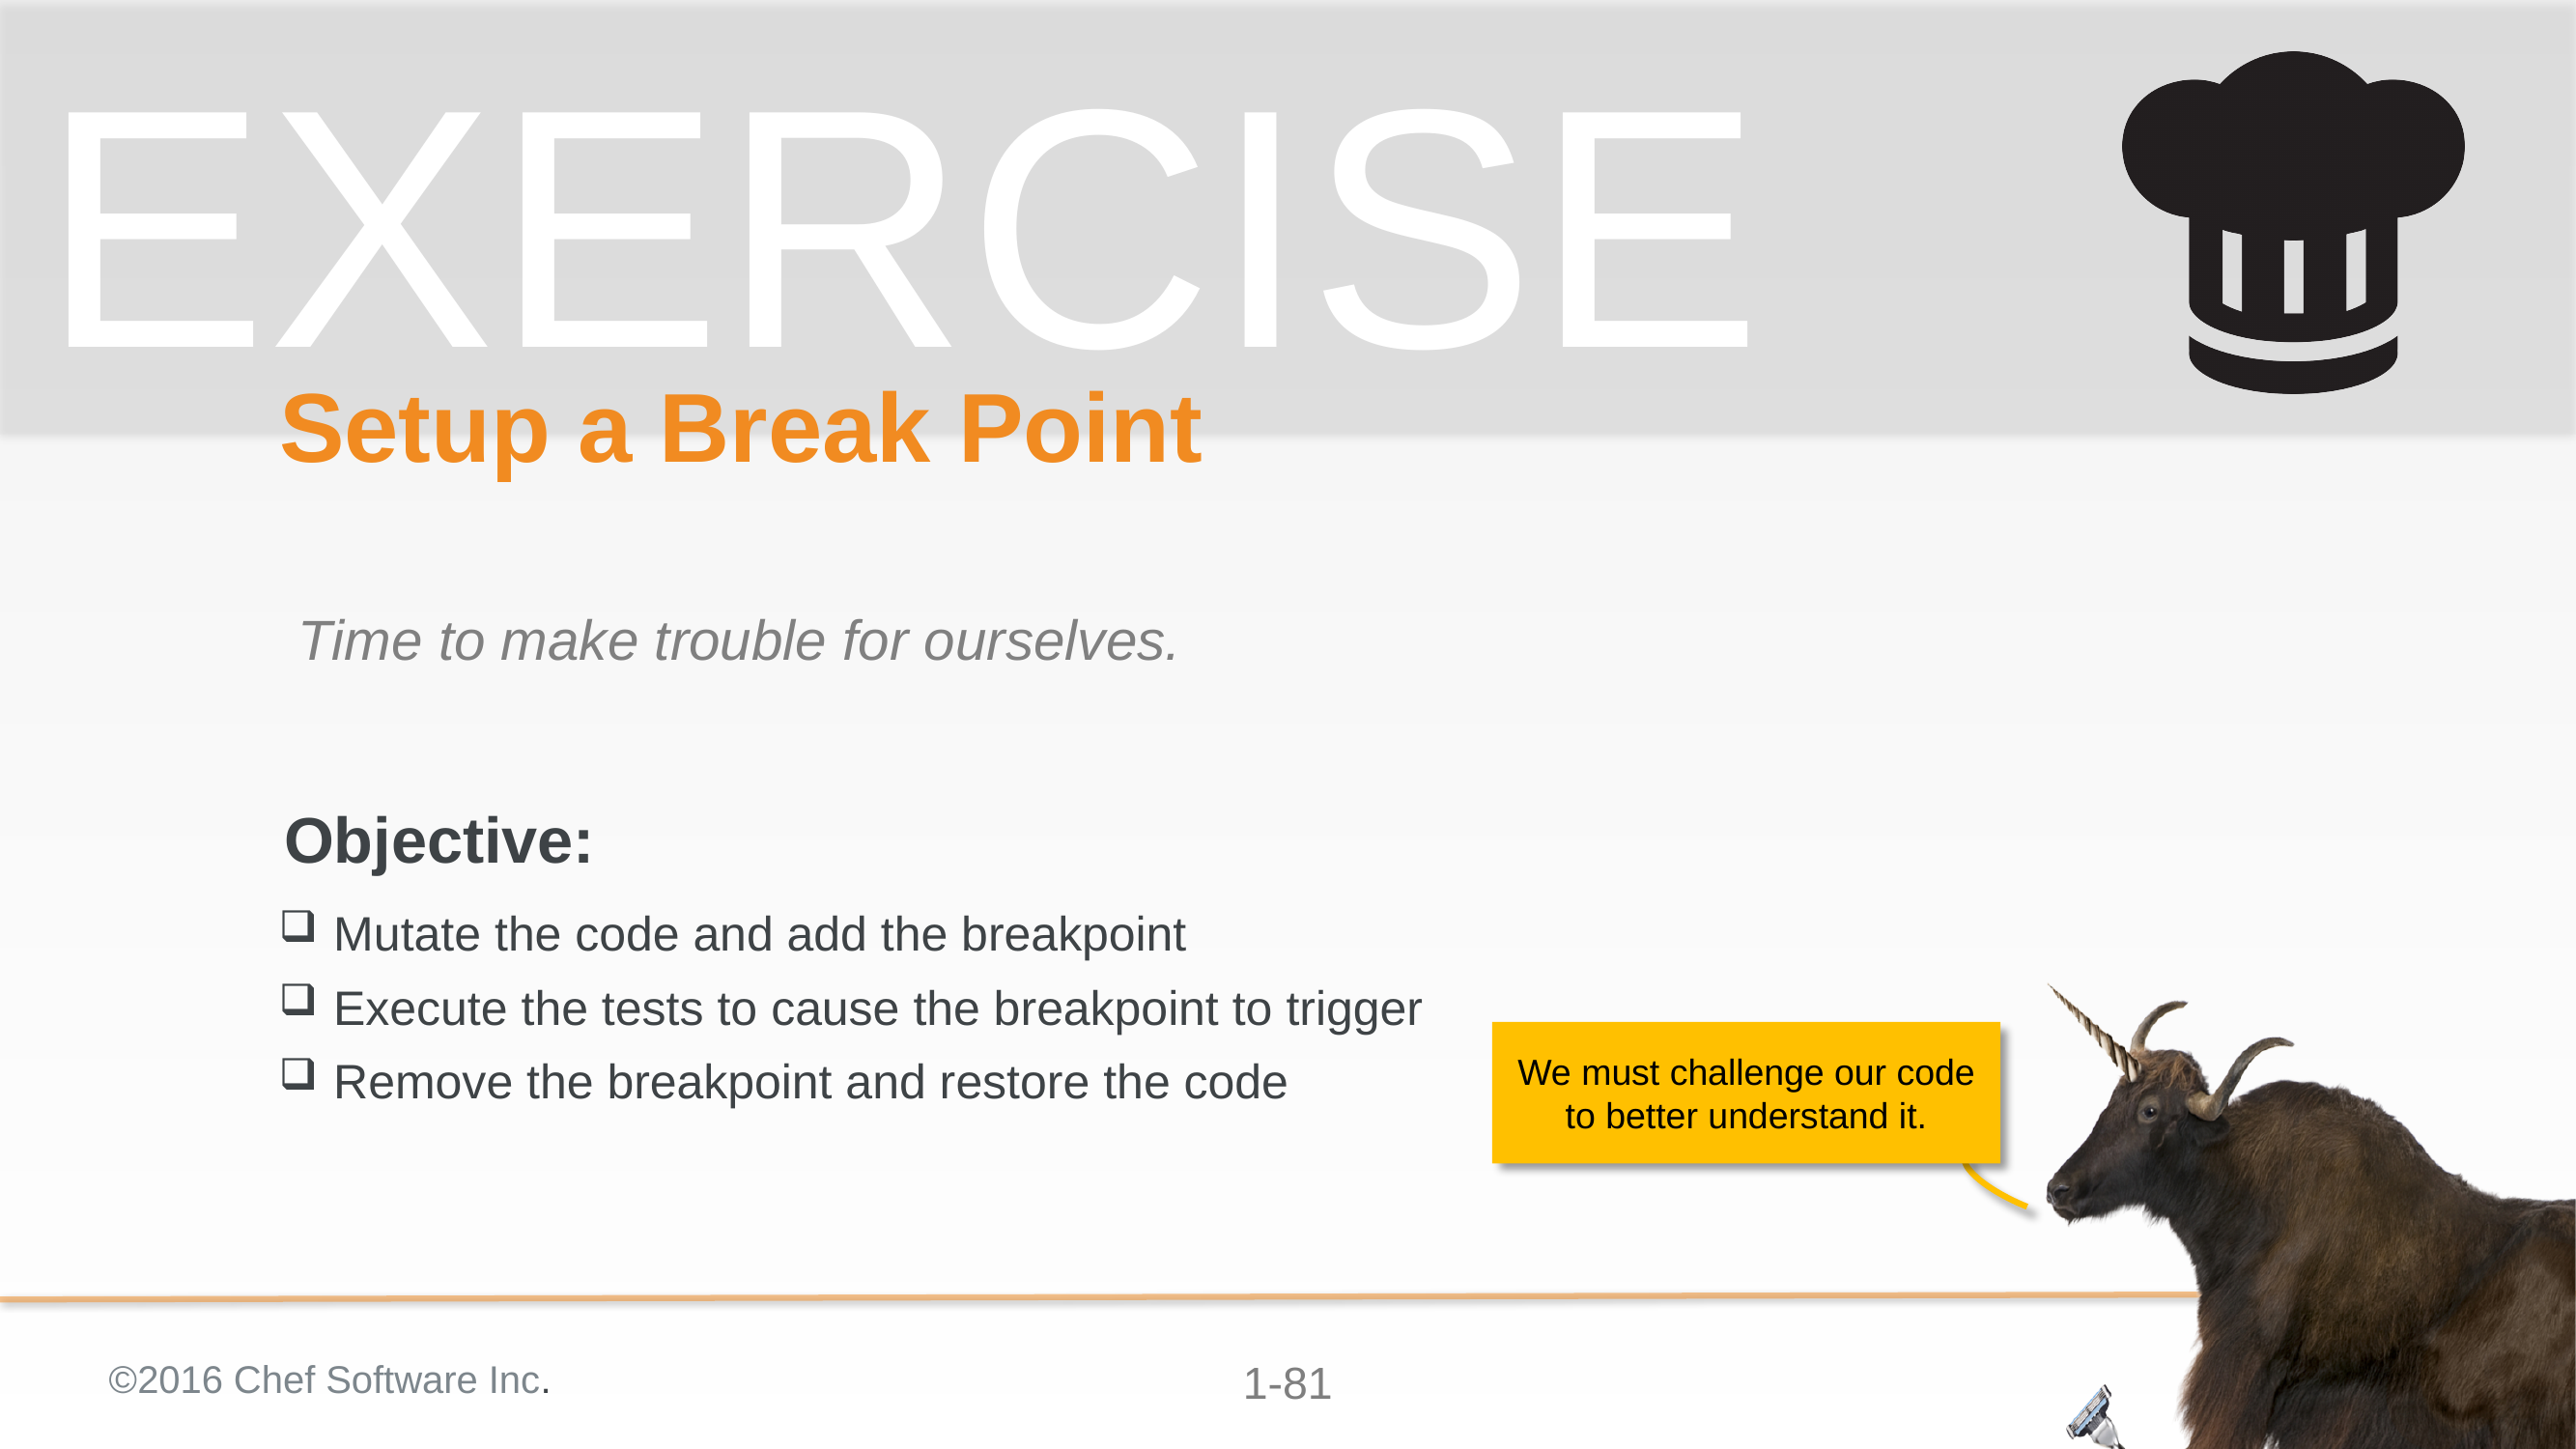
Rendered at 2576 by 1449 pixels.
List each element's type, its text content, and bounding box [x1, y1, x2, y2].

picture [2122, 51, 2465, 399]
picture [1882, 954, 2576, 1449]
text_box We must challenge our code to better understand it. [1491, 1021, 2001, 1164]
title Setup a Break Point [265, 363, 2217, 498]
list Time to make trouble for ourselves. [265, 516, 2217, 759]
list Mutate the code and add the breakpoint Execute the tests to cause the breakpoint to trigger Remove the breakpoint and restore the code [265, 895, 2217, 1284]
